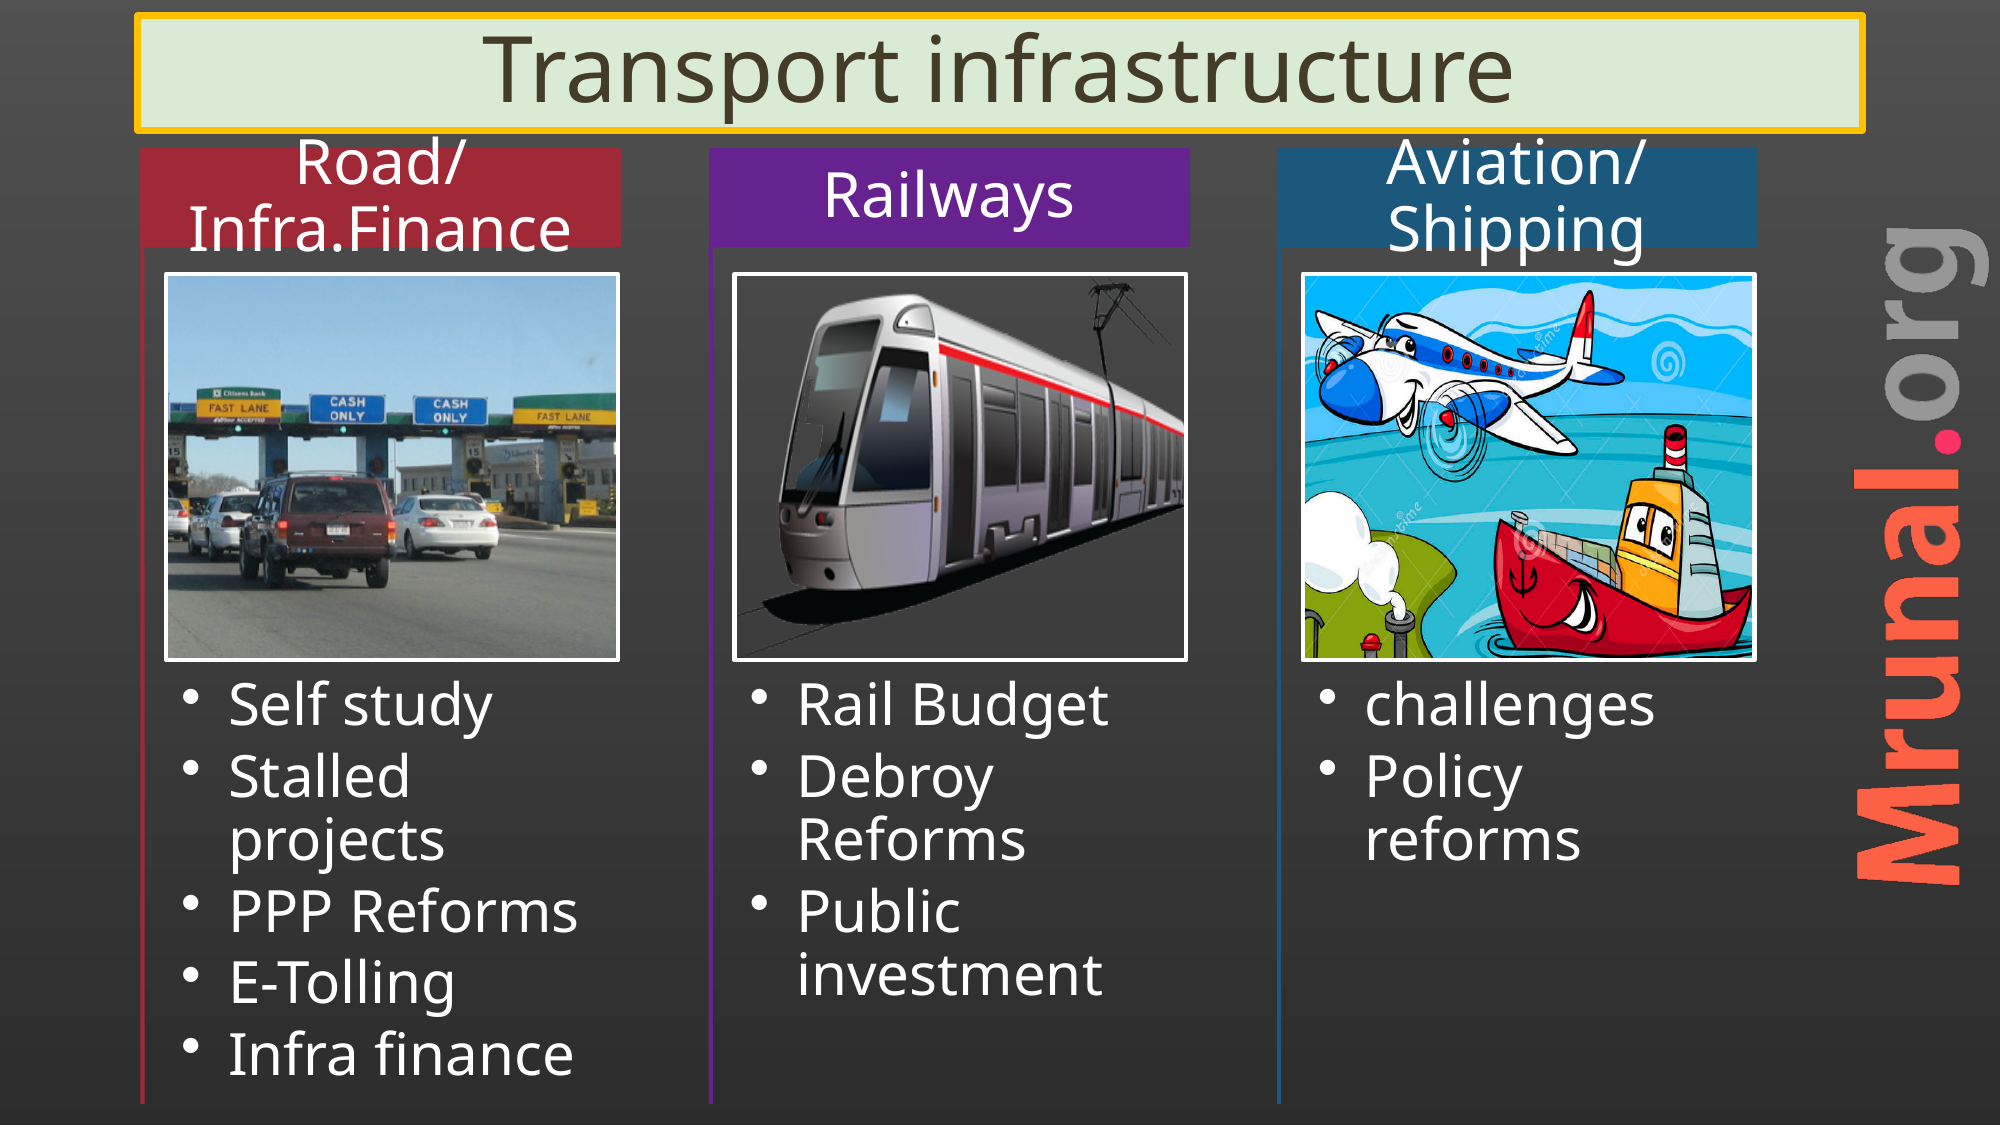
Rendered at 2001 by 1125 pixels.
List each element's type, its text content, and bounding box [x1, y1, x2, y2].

picture [1863, 223, 2000, 894]
title Transport infrastructure [134, 12, 1866, 134]
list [35, 149, 1863, 1105]
